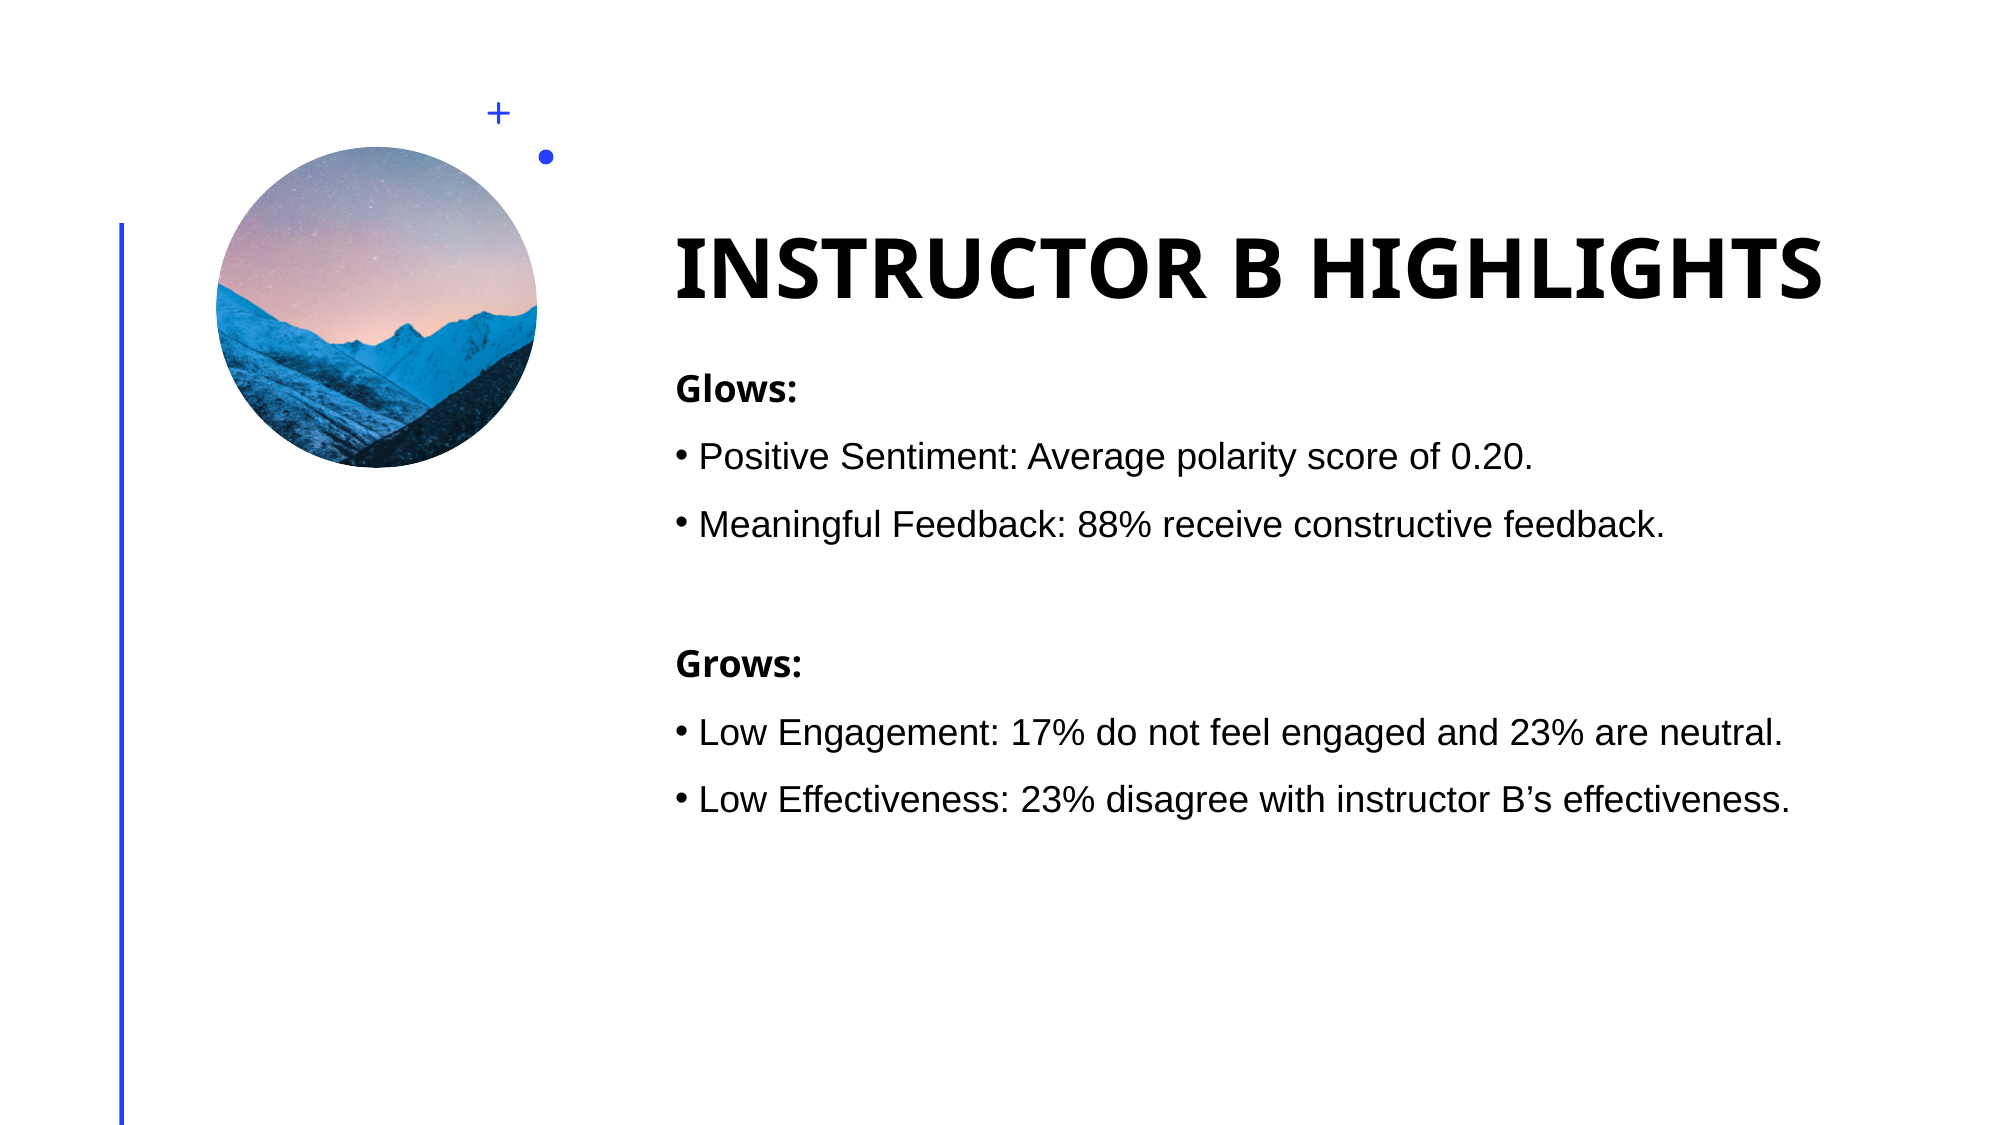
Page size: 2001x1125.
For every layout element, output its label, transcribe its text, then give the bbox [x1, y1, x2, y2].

title Instructor B Highlights [675, 104, 1905, 315]
picture [216, 146, 538, 468]
list Glows: Positive Sentiment: Average polarity score of 0.20. Meaningful Feedback: 88% receive constructive feedback. Grows: Low Engagement: 17% do not feel engaged and 23% are neutral. Low Effectiveness: 23% disagree with instructor B’s effectiveness. [675, 360, 1905, 1020]
